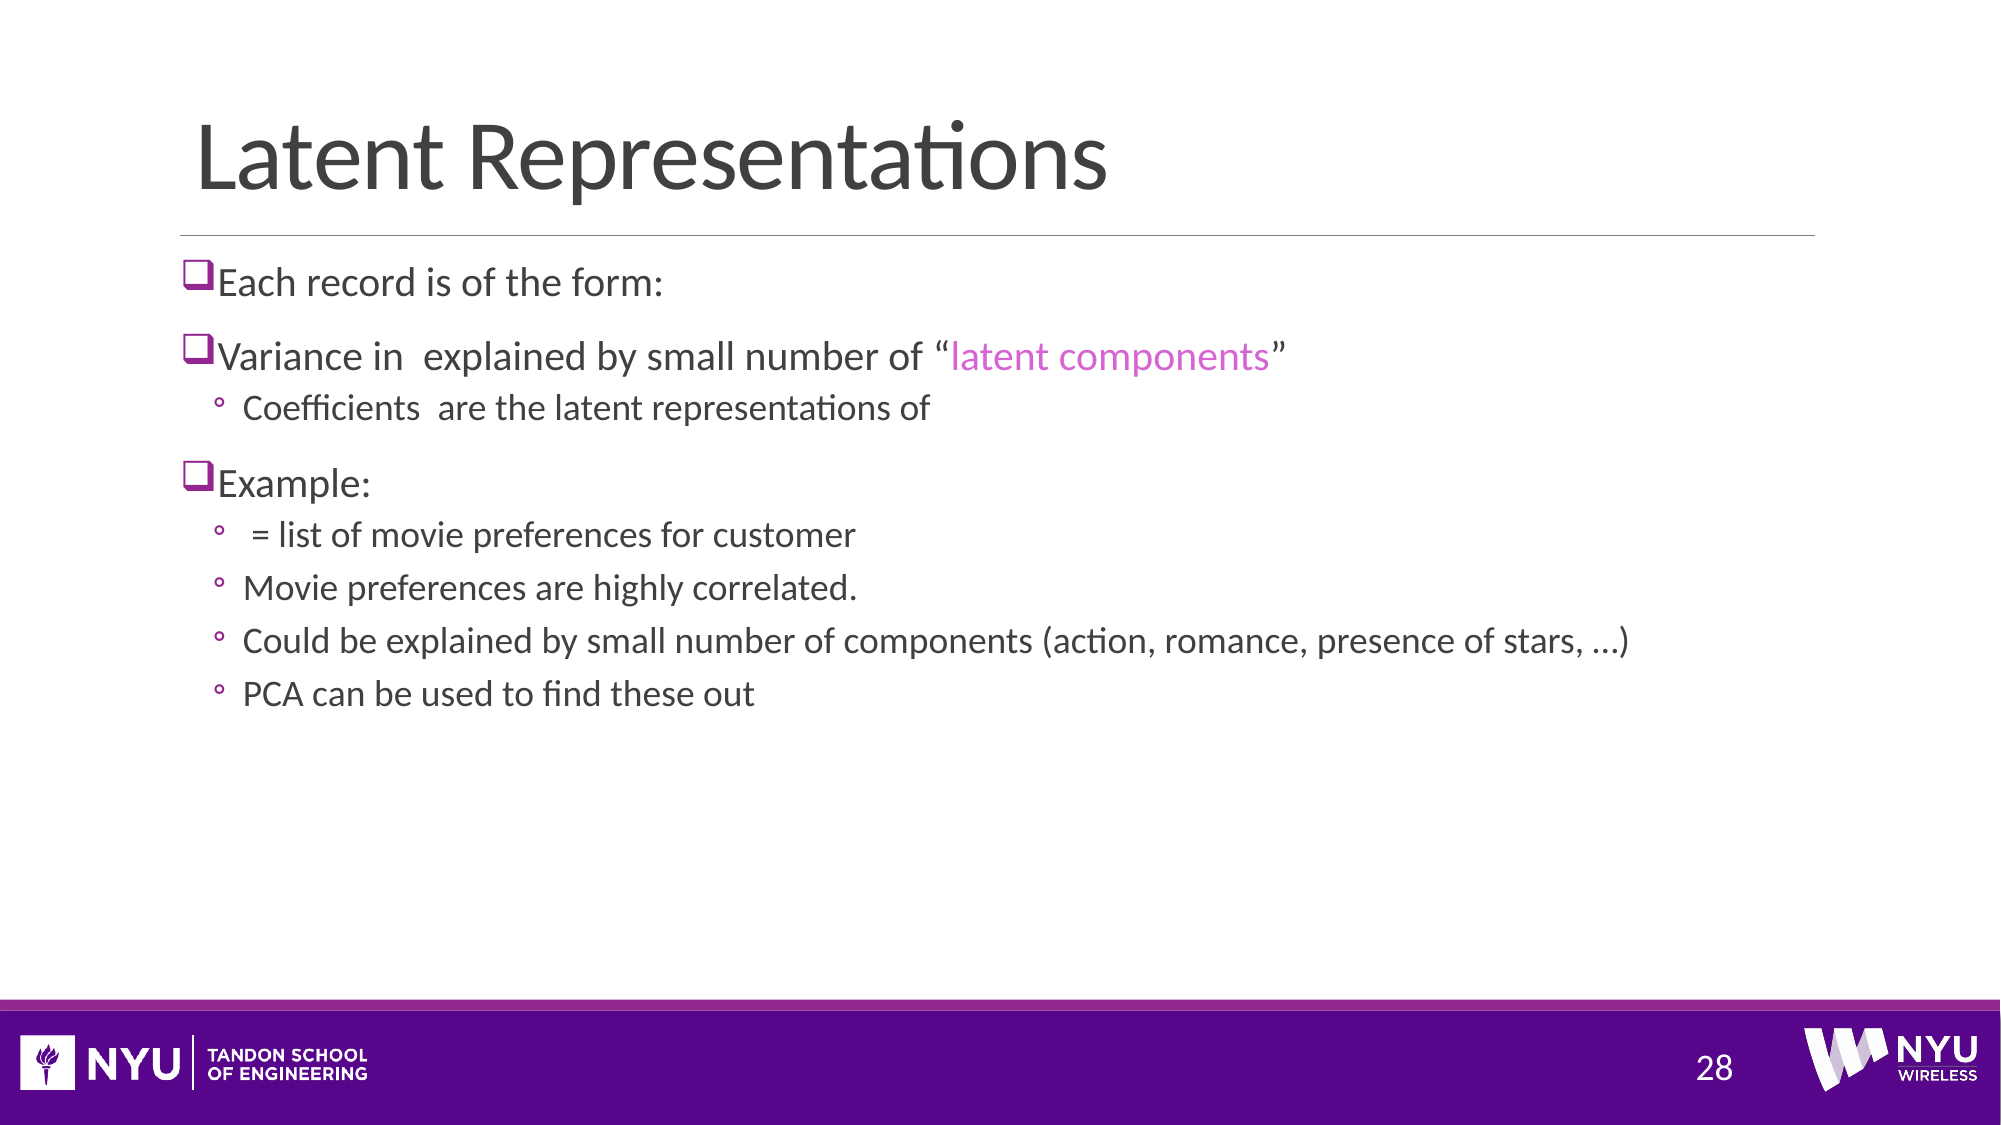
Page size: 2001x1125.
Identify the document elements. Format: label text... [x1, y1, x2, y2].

title Latent Representations [180, 47, 1830, 218]
slide_number 28 [1533, 1035, 1749, 1096]
